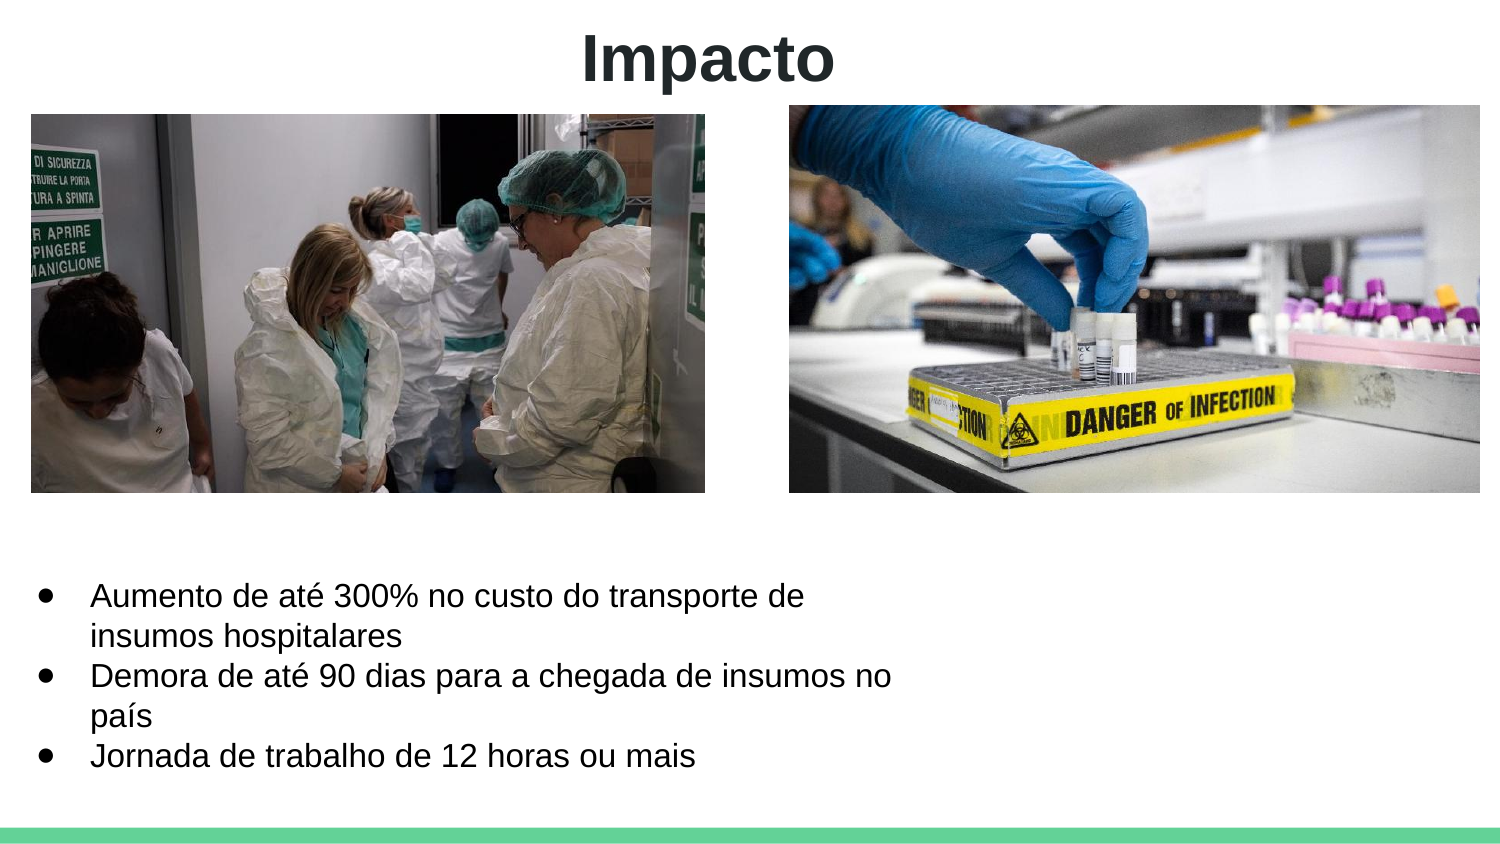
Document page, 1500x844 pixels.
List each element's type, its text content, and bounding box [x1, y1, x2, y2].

text_box Aumento de até 300% no custo do transporte de insumos hospitalares Demora de até 90 dias para a chegada de insumos no país Jornada de trabalho de 12 horas ou mais [0, 559, 921, 814]
title Impacto [529, 0, 908, 94]
picture [789, 104, 1480, 494]
picture [30, 114, 705, 493]
